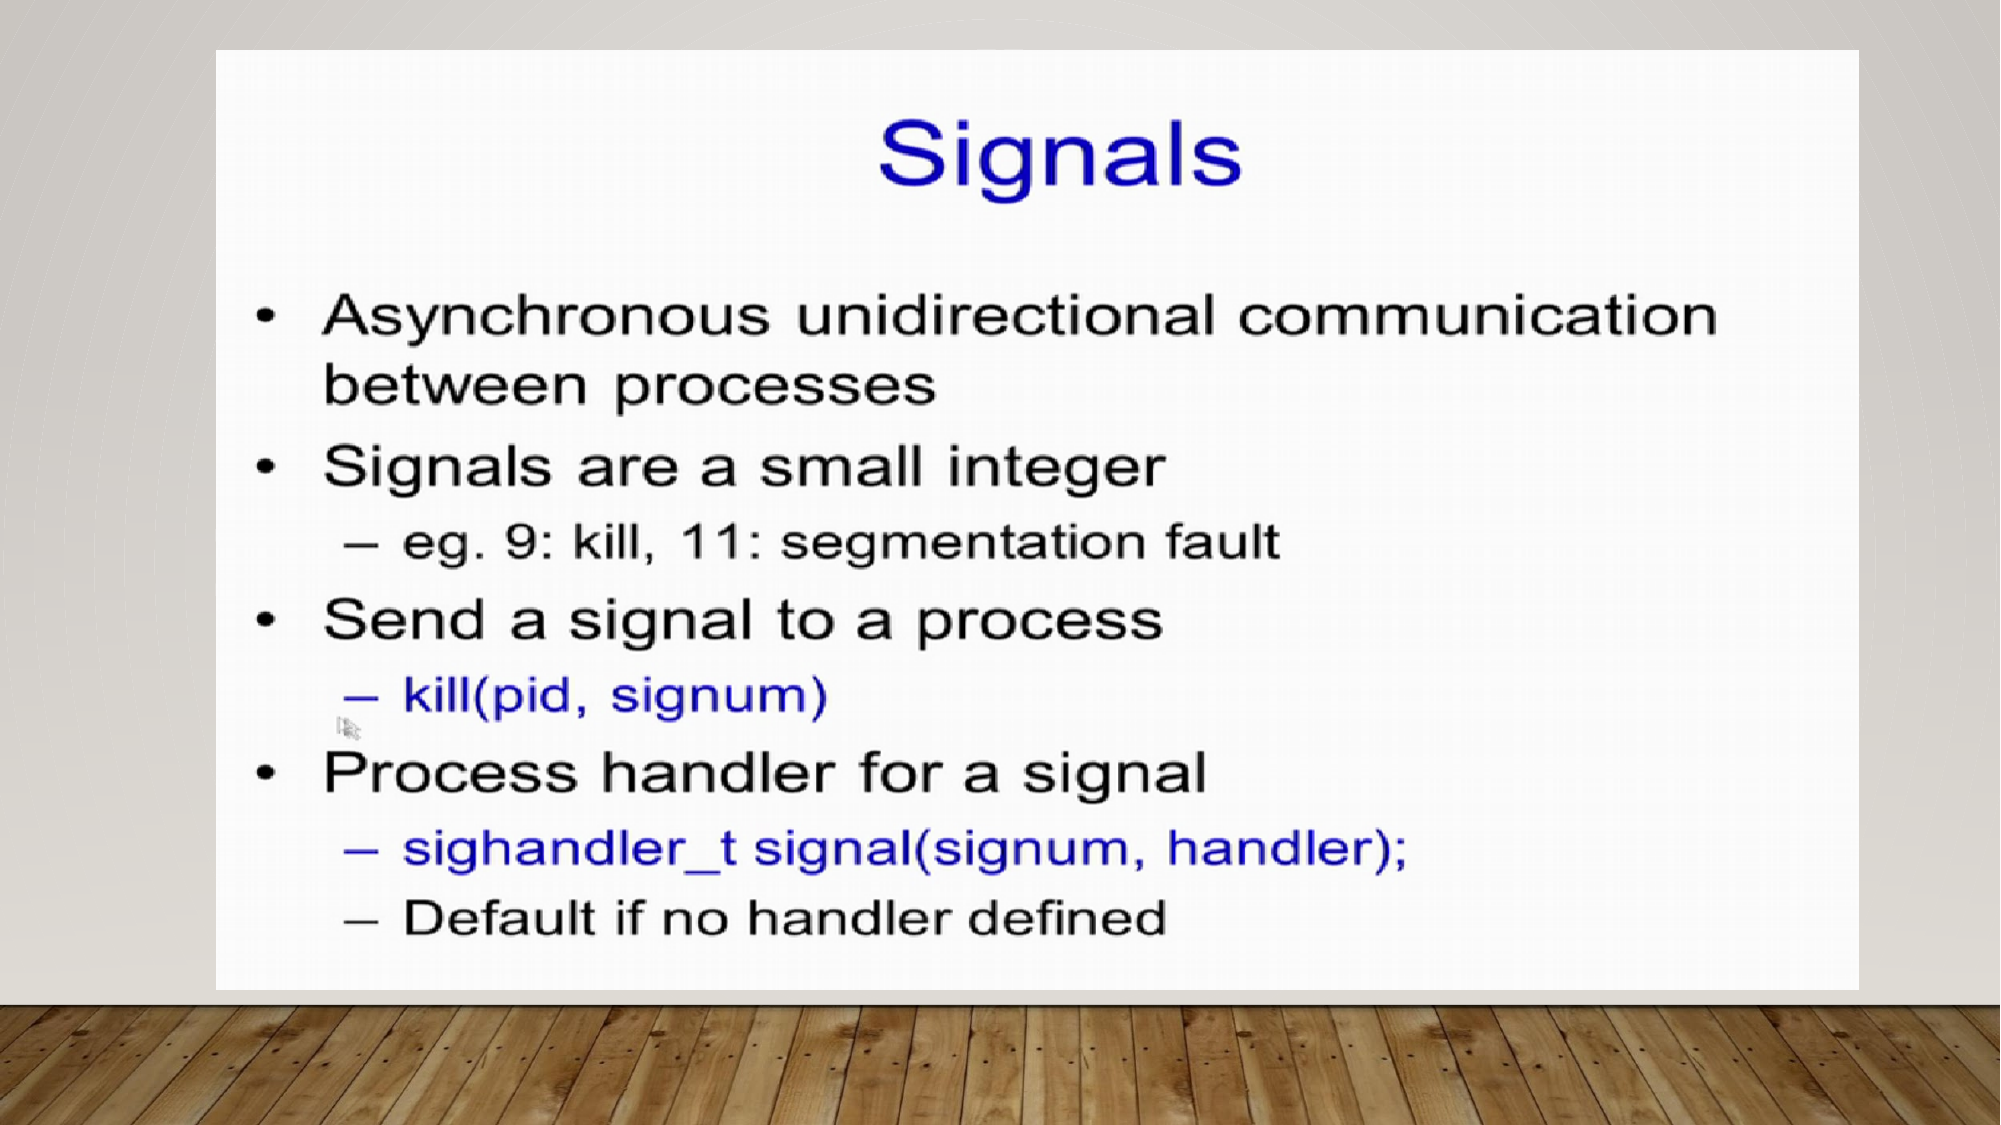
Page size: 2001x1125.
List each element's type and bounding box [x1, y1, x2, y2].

picture [215, 50, 1859, 990]
picture [0, 1005, 2000, 1125]
